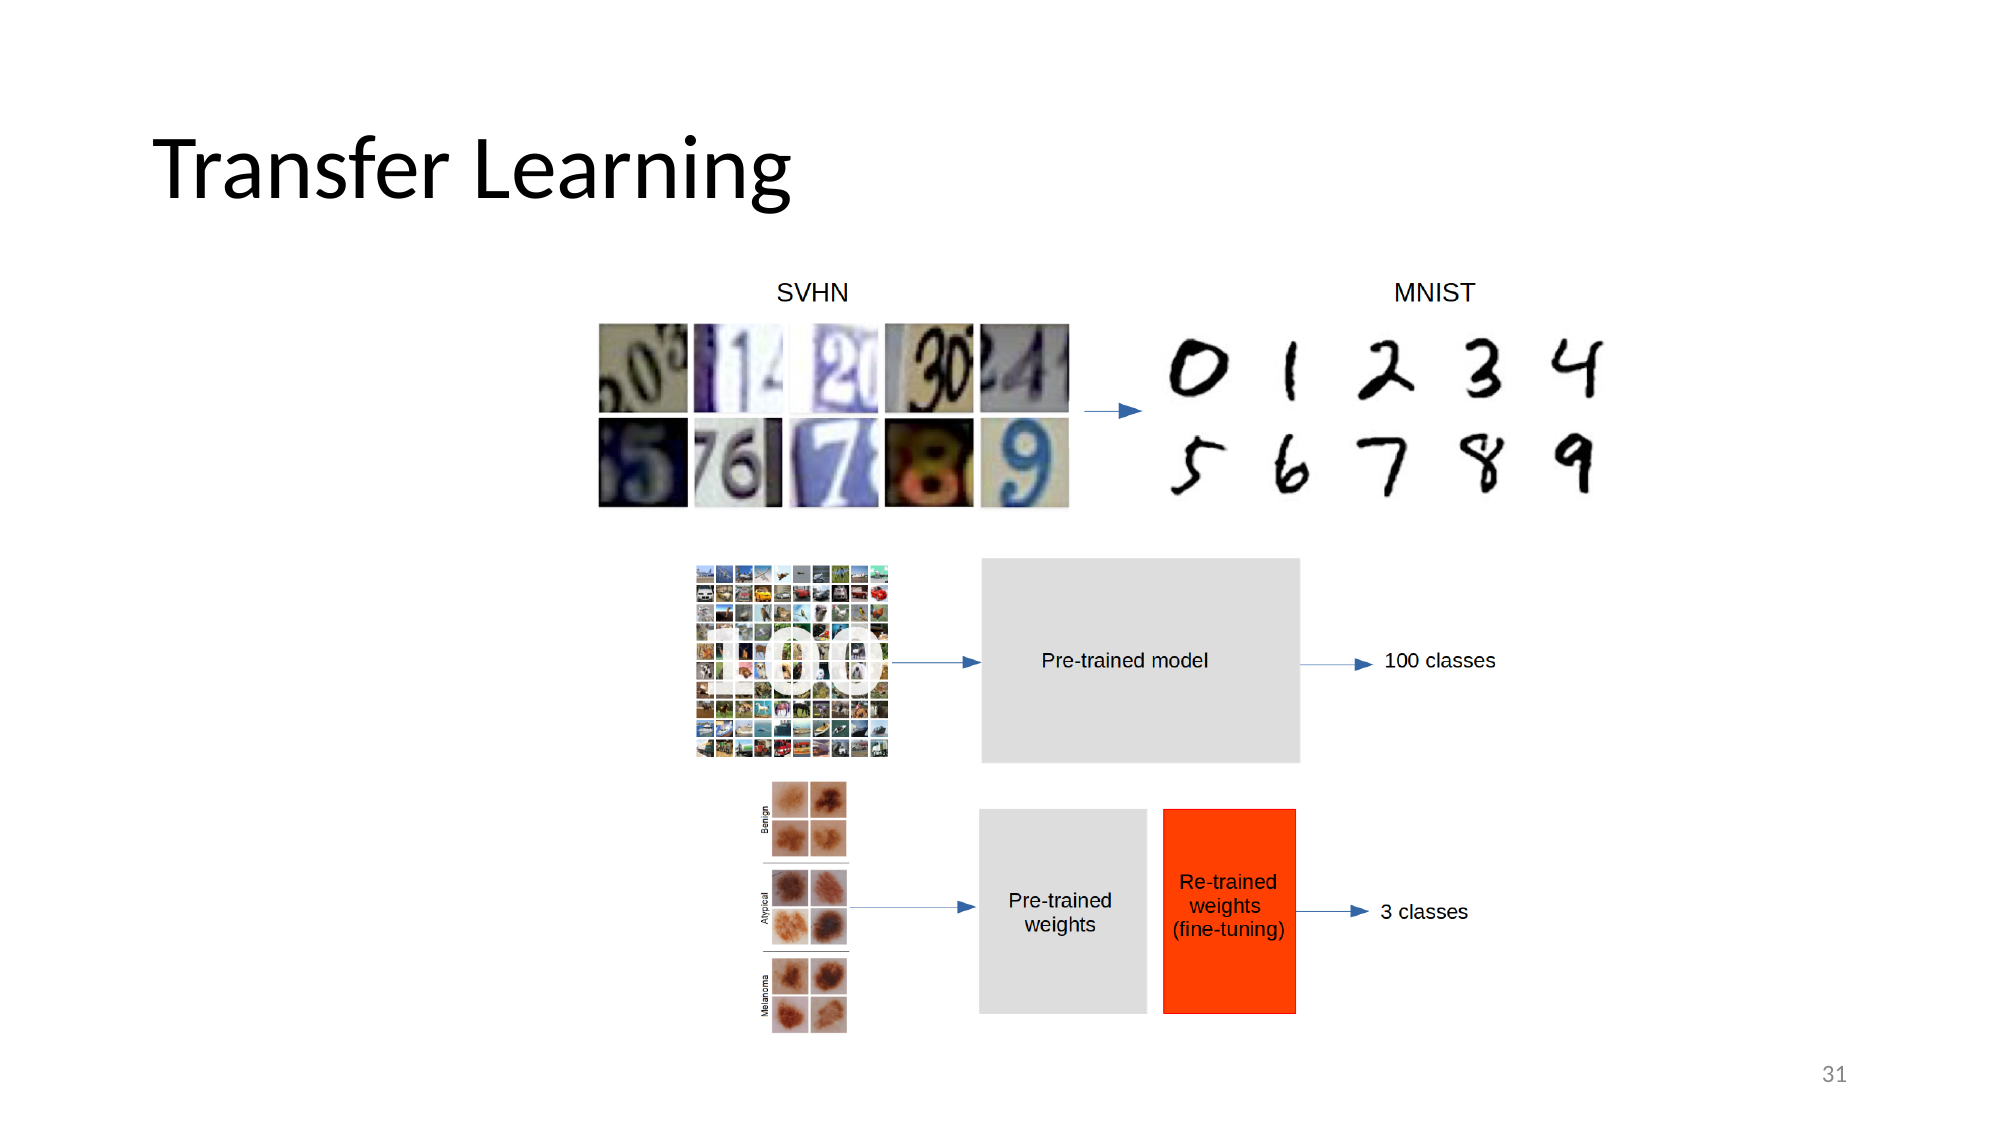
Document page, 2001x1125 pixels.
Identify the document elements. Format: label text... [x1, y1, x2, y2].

picture [596, 277, 1617, 516]
slide_number 31 [1412, 1042, 1863, 1103]
picture [678, 532, 1534, 1043]
title Transfer Learning [137, 59, 1863, 278]
